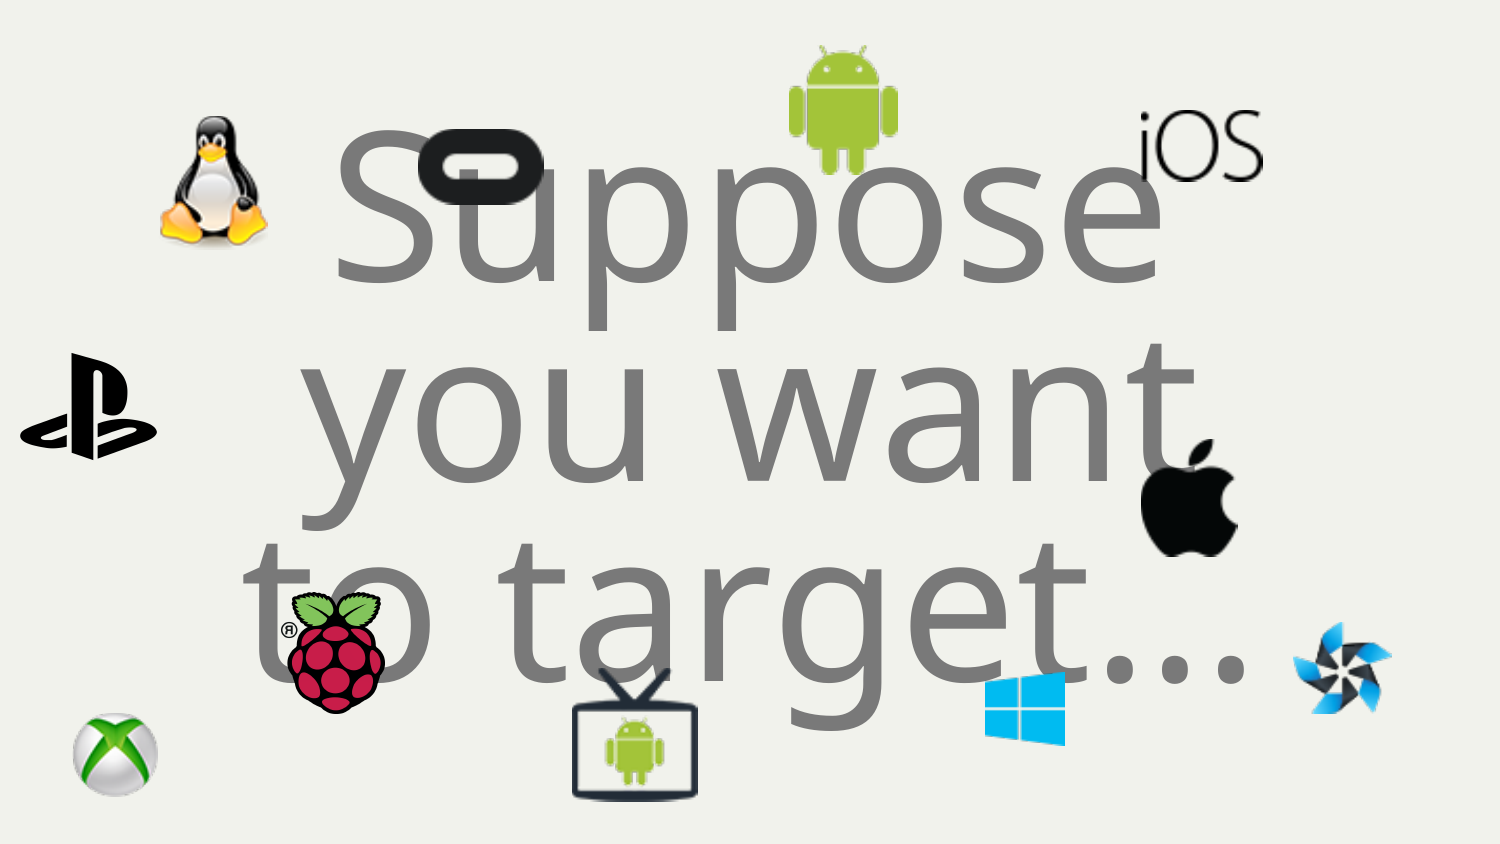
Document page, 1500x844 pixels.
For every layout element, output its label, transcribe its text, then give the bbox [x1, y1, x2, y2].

picture [19, 352, 158, 461]
list Suppose you want to target... [156, 209, 1343, 634]
picture [1141, 439, 1238, 557]
picture [572, 668, 699, 803]
picture [1141, 110, 1263, 182]
picture [418, 128, 544, 205]
picture [789, 45, 899, 176]
picture [281, 591, 385, 715]
picture [72, 713, 158, 798]
picture [1292, 621, 1393, 715]
picture [157, 116, 269, 251]
picture [985, 672, 1065, 747]
